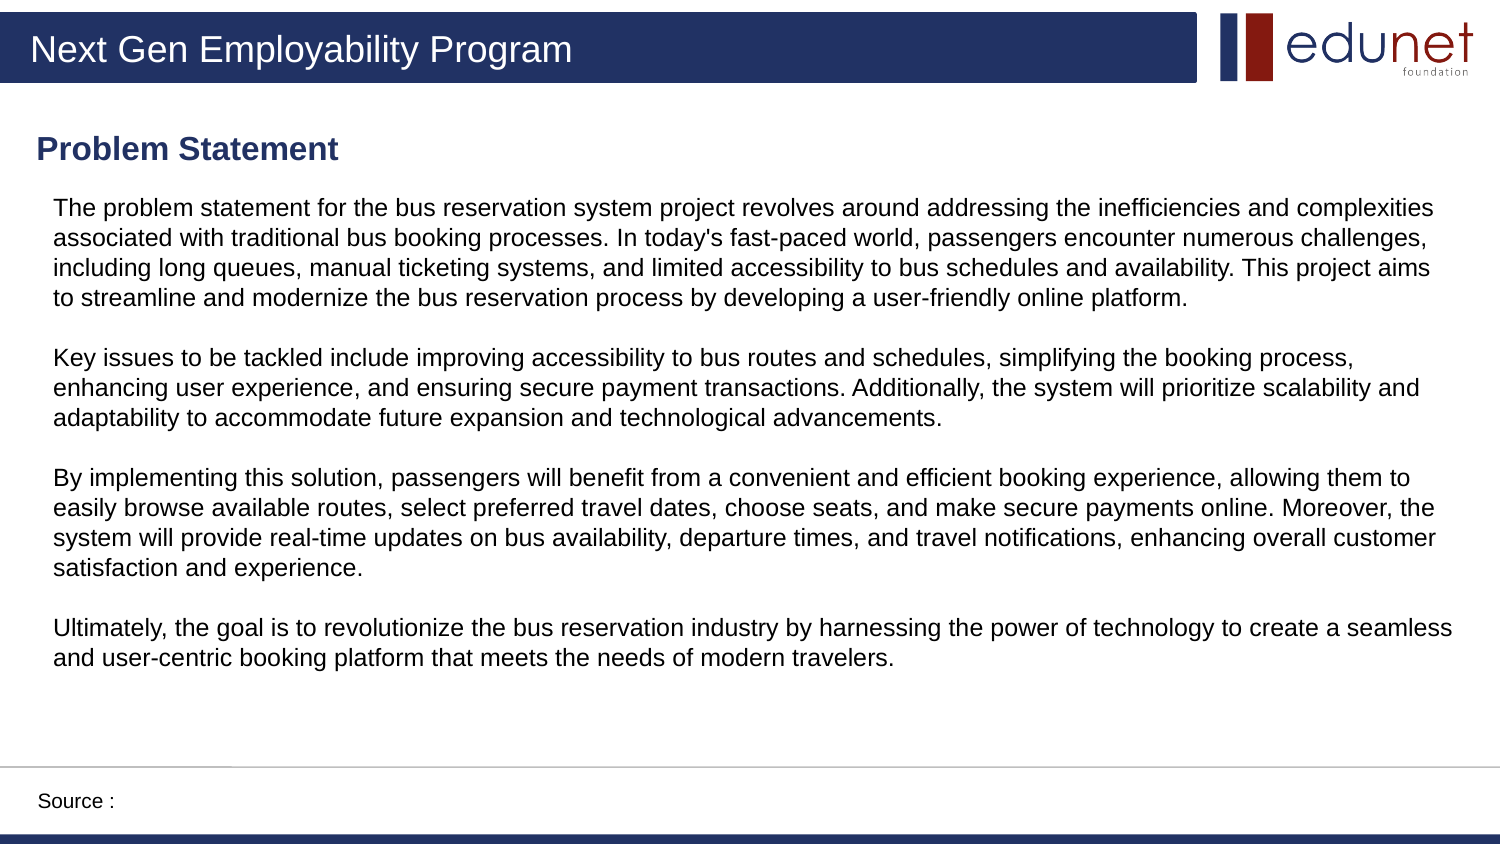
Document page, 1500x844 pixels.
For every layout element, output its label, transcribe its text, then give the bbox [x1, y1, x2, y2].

text_box Source : [22, 773, 139, 826]
title Problem Statement [21, 111, 504, 165]
text_box The problem statement for the bus reservation system project revolves around addressing the inefficiencies and complexities associated with traditional bus booking processes. In today's fast-paced world, passengers encounter numerous challenges, including long queues, manual ticketing systems, and limited accessibility to bus schedules and availability. This project aims to streamline and modernize the bus reservation process by developing a user-friendly online platform. Key issues to be tackled include improving accessibility to bus routes and schedules, simplifying the booking process, enhancing user experience, and ensuring secure payment transactions. Additionally, the system will prioritize scalability and adaptability to accommodate future expansion and technological advancements. By implementing this solution, passengers will benefit from a convenient and efficient booking experience, allowing them to easily browse available routes, select preferred travel dates, choose seats, and make secure payments online. Moreover, the system will provide real-time updates on bus availability, departure times, and travel notifications, enhancing overall customer satisfaction and experience. Ultimately, the goal is to revolutionize the bus reservation industry by harnessing the power of technology to create a seamless and user-centric booking platform that meets the needs of modern travelers. [38, 184, 1473, 679]
picture [1279, 14, 1482, 83]
